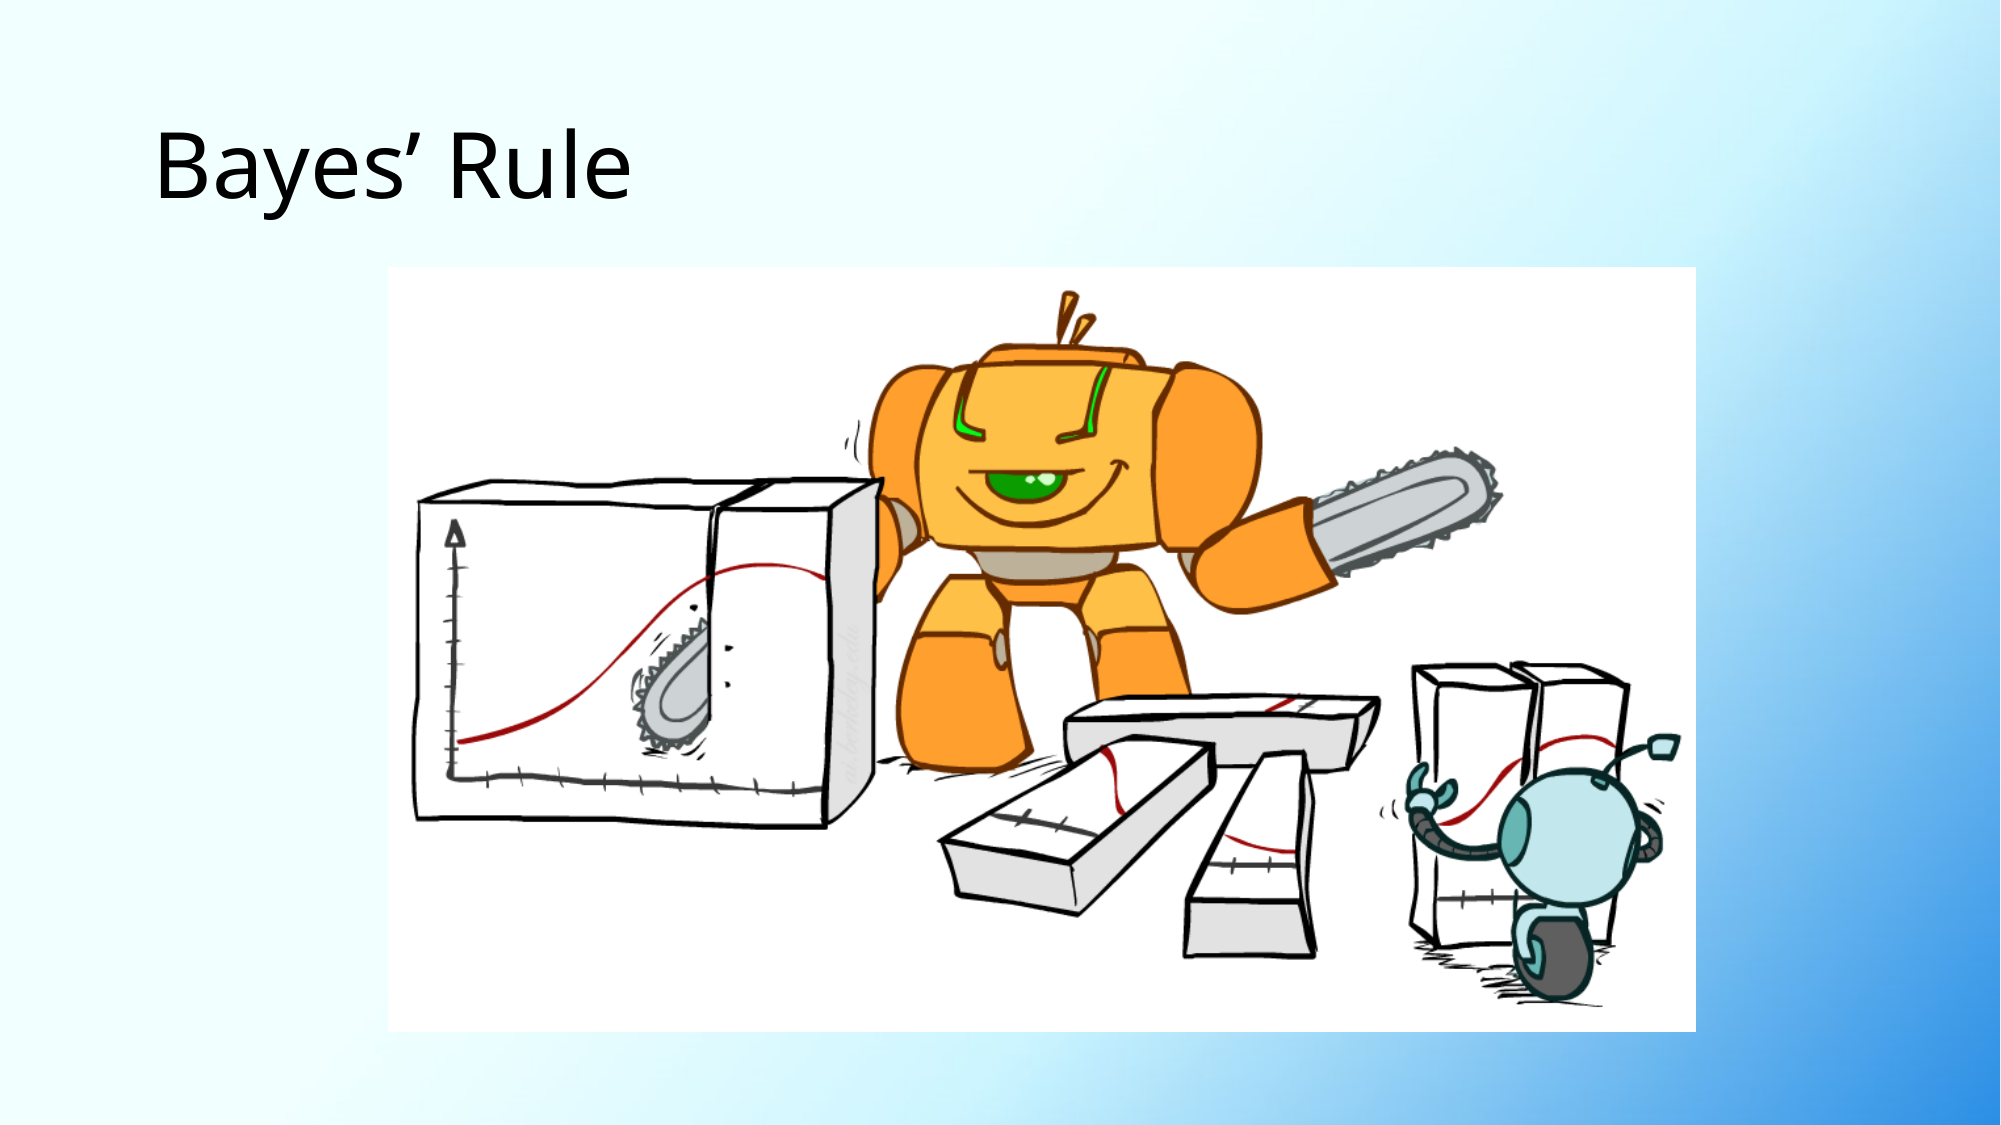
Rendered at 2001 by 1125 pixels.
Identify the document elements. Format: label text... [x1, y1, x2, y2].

picture [0, 0, 2001, 1125]
title Bayes’ Rule [137, 59, 1863, 278]
